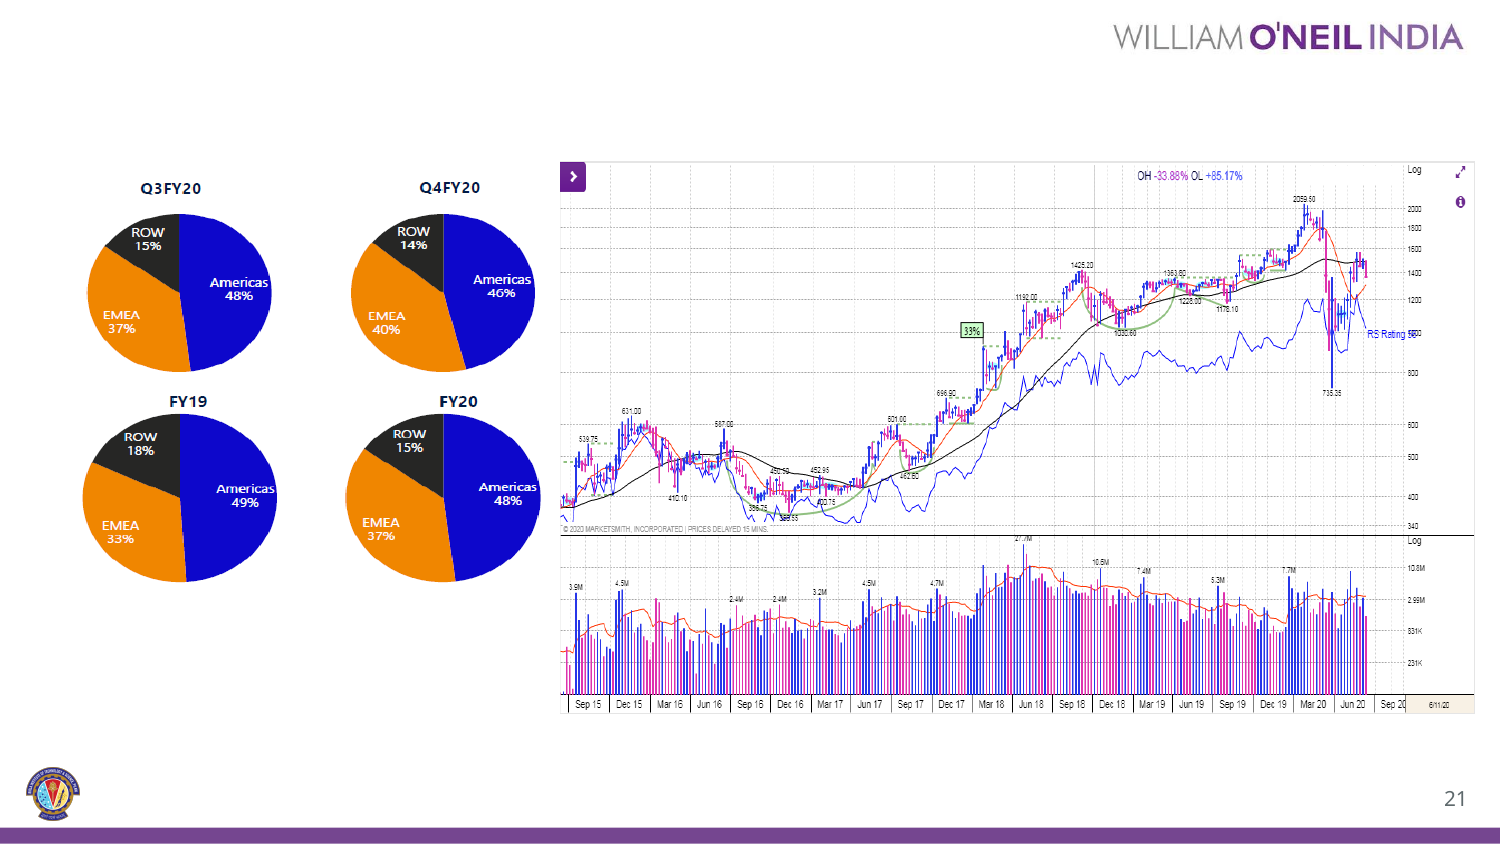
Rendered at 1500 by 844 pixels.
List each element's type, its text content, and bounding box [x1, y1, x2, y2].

picture [1097, 5, 1479, 77]
slide_number ‹#› [1392, 767, 1483, 833]
picture [26, 767, 80, 821]
picture [67, 160, 1476, 719]
